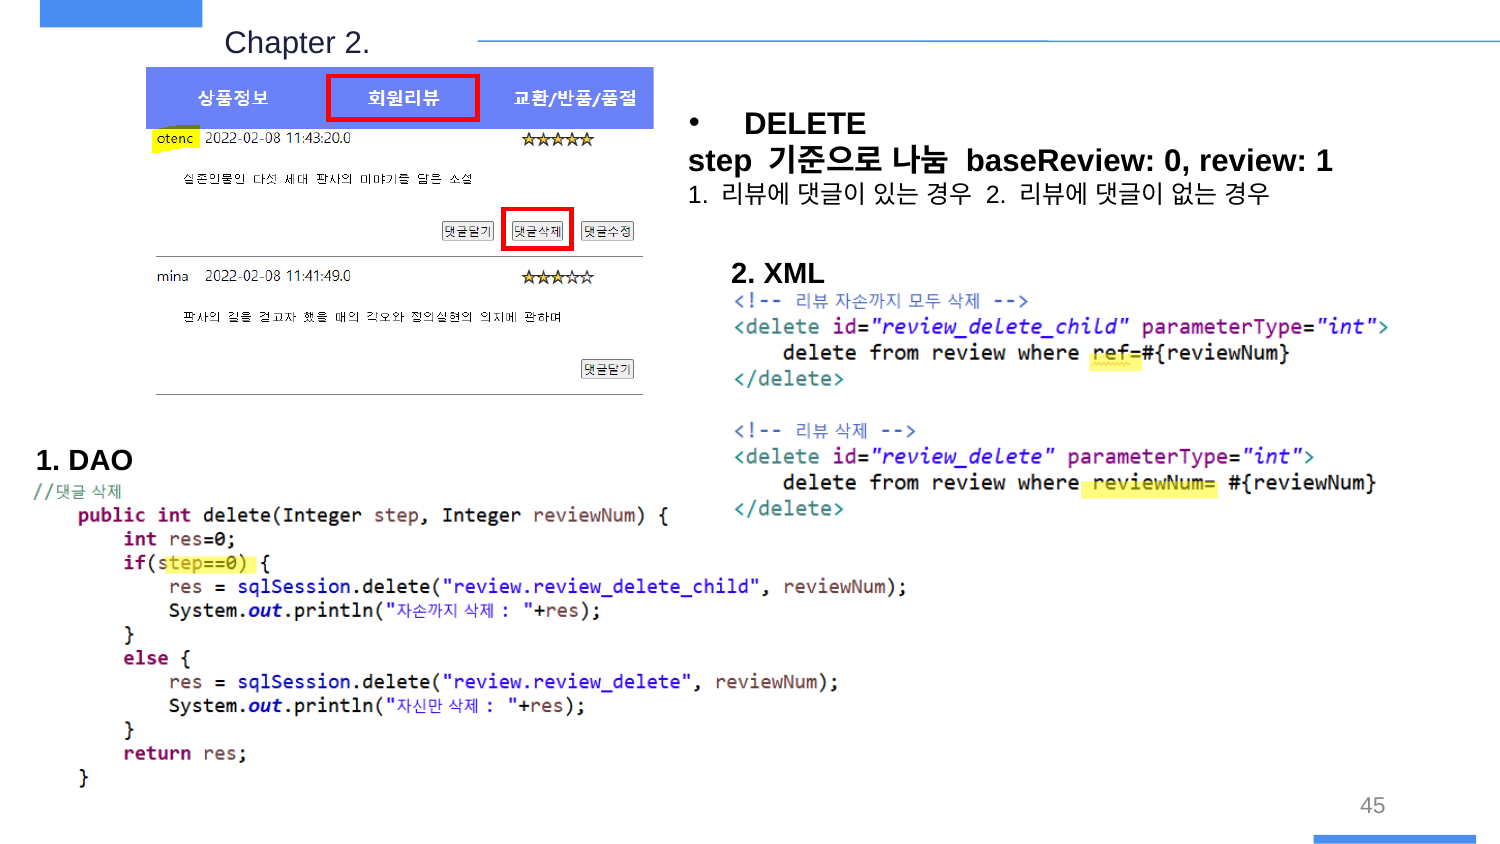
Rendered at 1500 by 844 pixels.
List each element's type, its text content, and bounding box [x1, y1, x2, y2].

text_box [1313, 834, 1477, 844]
text_box DELETE step 기준으로 나눔 baseReview: 0, review: 1 1. 리뷰에 댓글이 있는 경우 2. 리뷰에 댓글이 없는 경우 [676, 97, 1488, 364]
text_box 2. XML [719, 248, 1029, 295]
text_box 1. DAO [24, 435, 151, 471]
text_box Chapter 2. [213, 57, 478, 65]
picture [24, 66, 1388, 798]
slide_number 45 [1059, 782, 1397, 827]
text_box [0, 0, 1500, 57]
